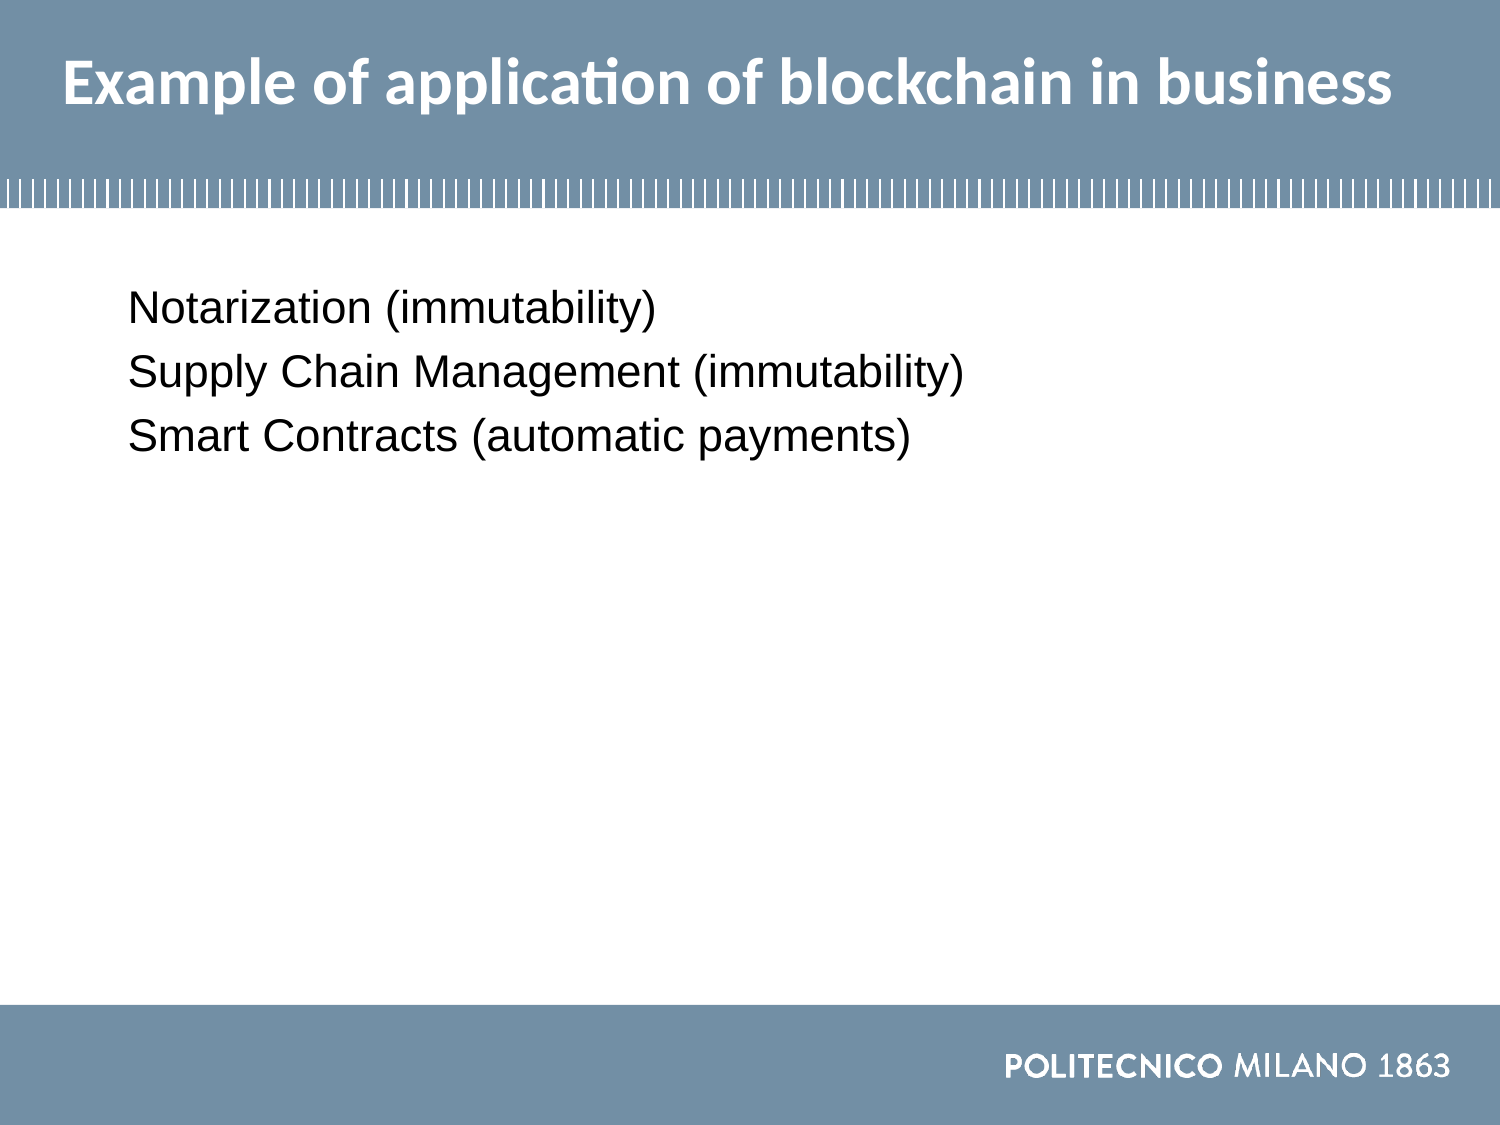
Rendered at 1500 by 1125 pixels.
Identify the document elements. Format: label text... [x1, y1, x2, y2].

title Example of application of blockchain in business [47, 22, 1455, 161]
picture [999, 1041, 1456, 1089]
list Notarization (immutability) Supply Chain Management (immutability) Smart Contracts (automatic payments) [75, 262, 1441, 1005]
